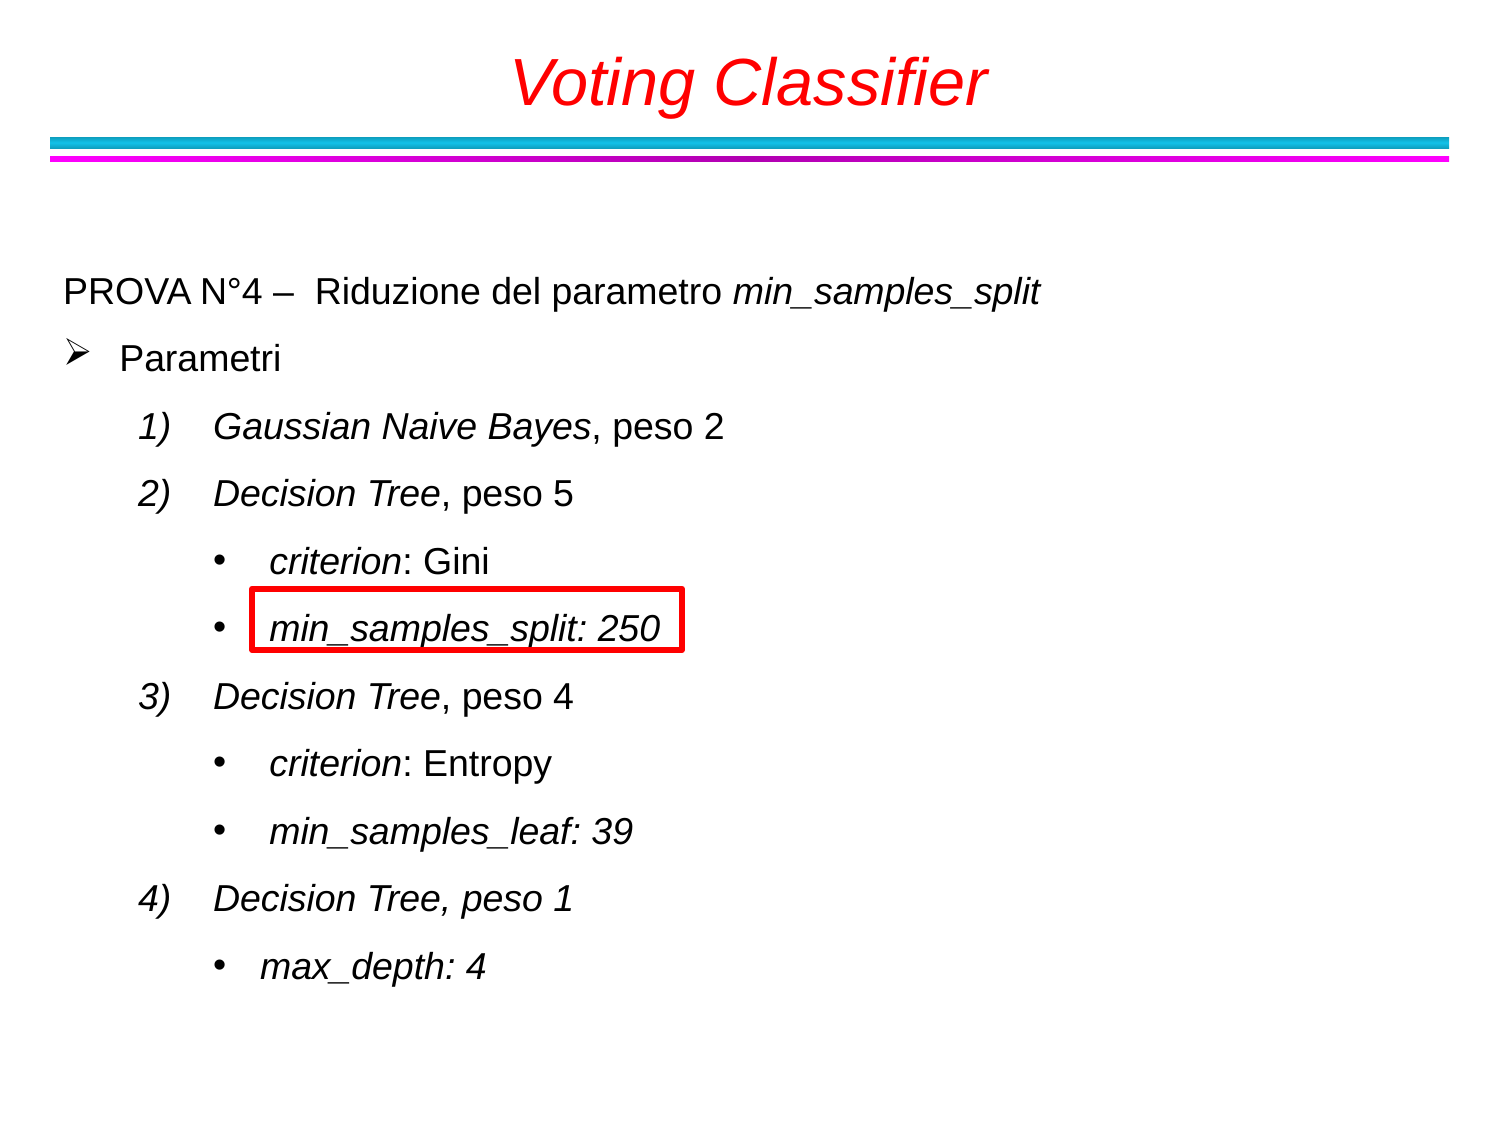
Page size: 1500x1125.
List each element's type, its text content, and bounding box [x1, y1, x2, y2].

text_box Voting Classifier [48, 31, 1450, 127]
text_box [252, 588, 682, 650]
text_box PROVA N°4 – Riduzione del parametro min_samples_split Parametri Gaussian Naive Bayes, peso 2 Decision Tree, peso 5 criterion: Gini min_samples_split: 250 Decision Tree, peso 4 criterion: Entropy min_samples_leaf: 39 Decision Tree, peso 1 max_depth: 4 [48, 236, 1450, 1039]
